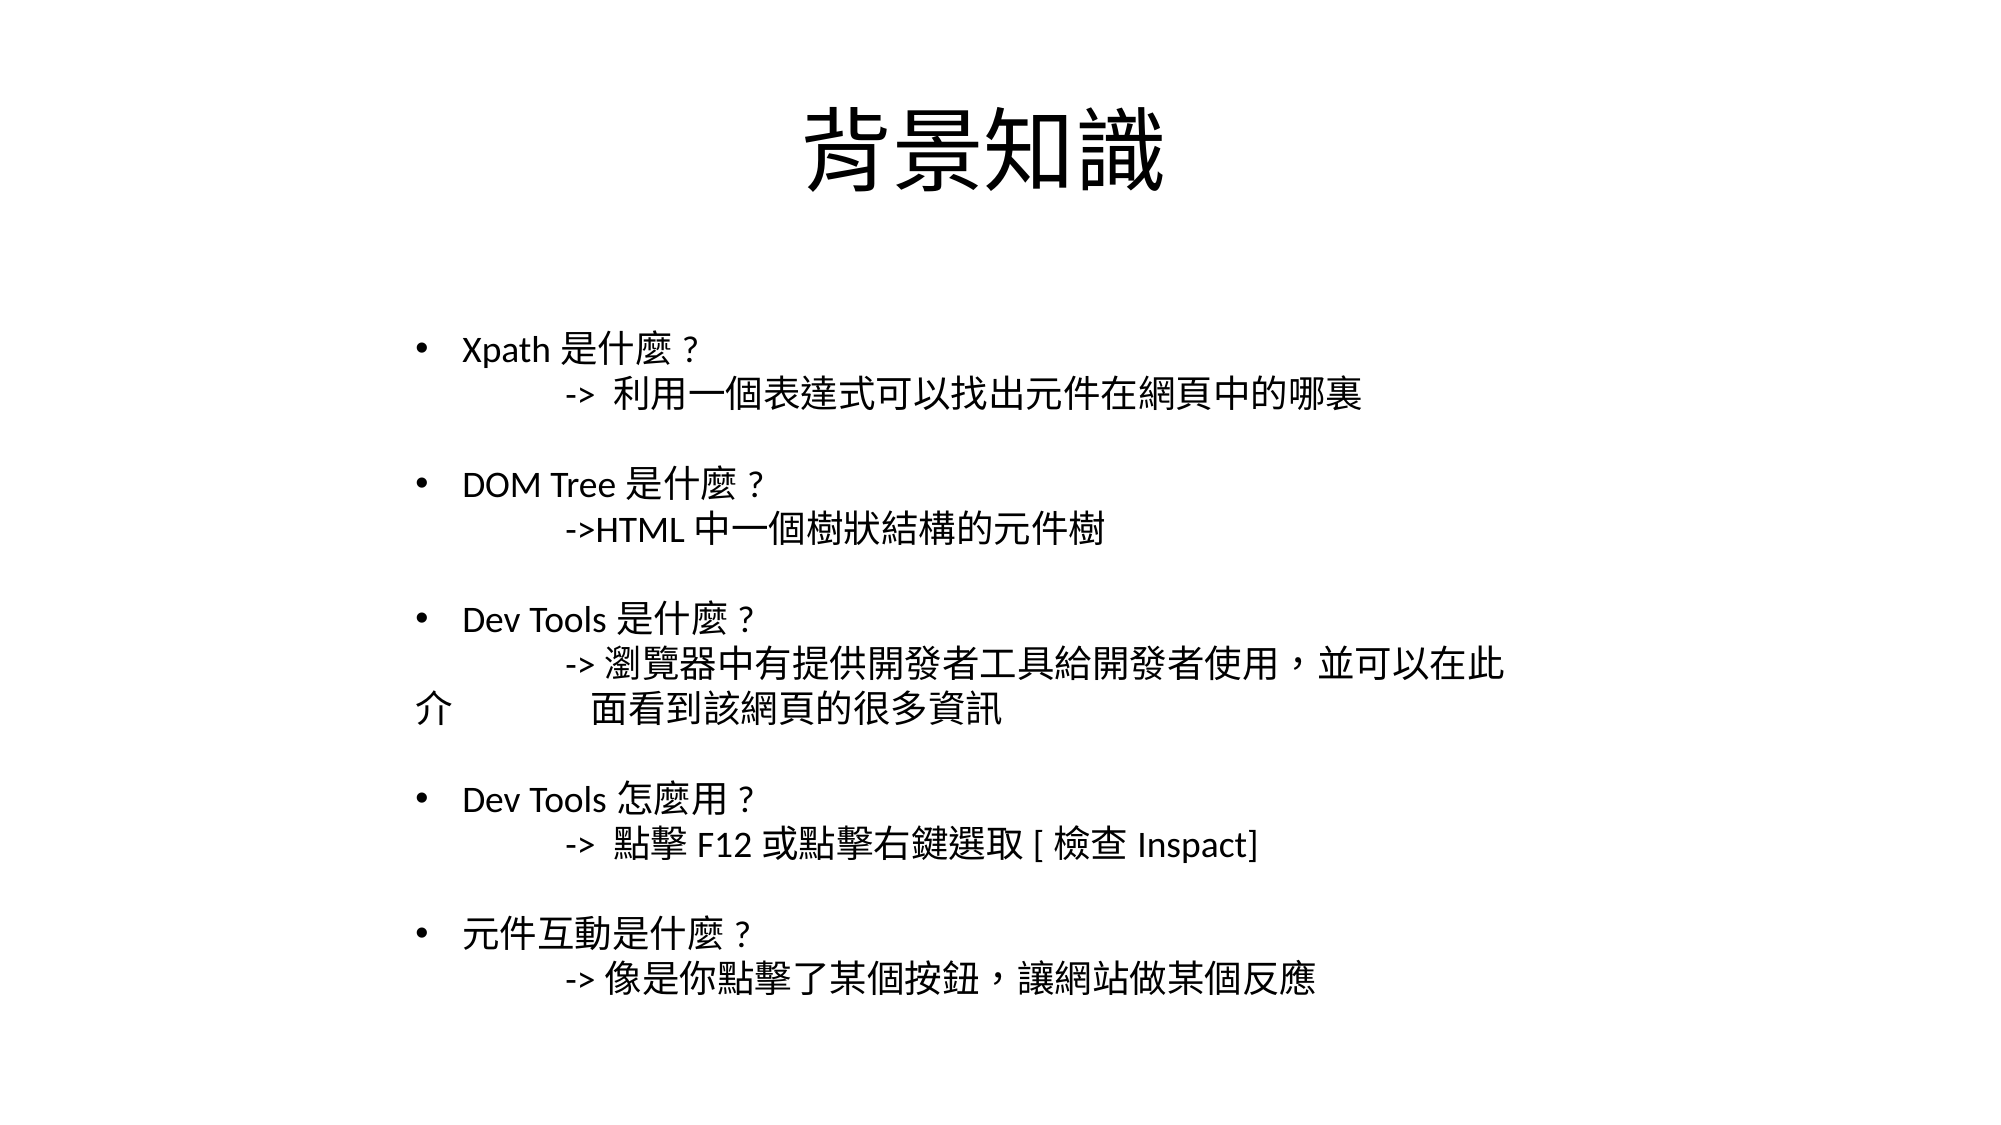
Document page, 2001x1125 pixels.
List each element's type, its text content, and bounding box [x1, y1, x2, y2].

title 背景知識 [785, 95, 1215, 214]
text_box Xpath是什麼? -> 利用一個表達式可以找出元件在網頁中的哪裏 DOM Tree是什麼? ->HTML中一個樹狀結構的元件樹 Dev Tools是什麼? ->瀏覽器中有提供開發者工具給開發者使用，並可以在此介 面看到該網頁的很多資訊 Dev Tools怎麼用? -> 點擊F12或點擊右鍵選取[檢查Inspact] 元件互動是什麼? ->像是你點擊了某個按鈕，讓網站做某個反應 [400, 318, 1551, 1053]
